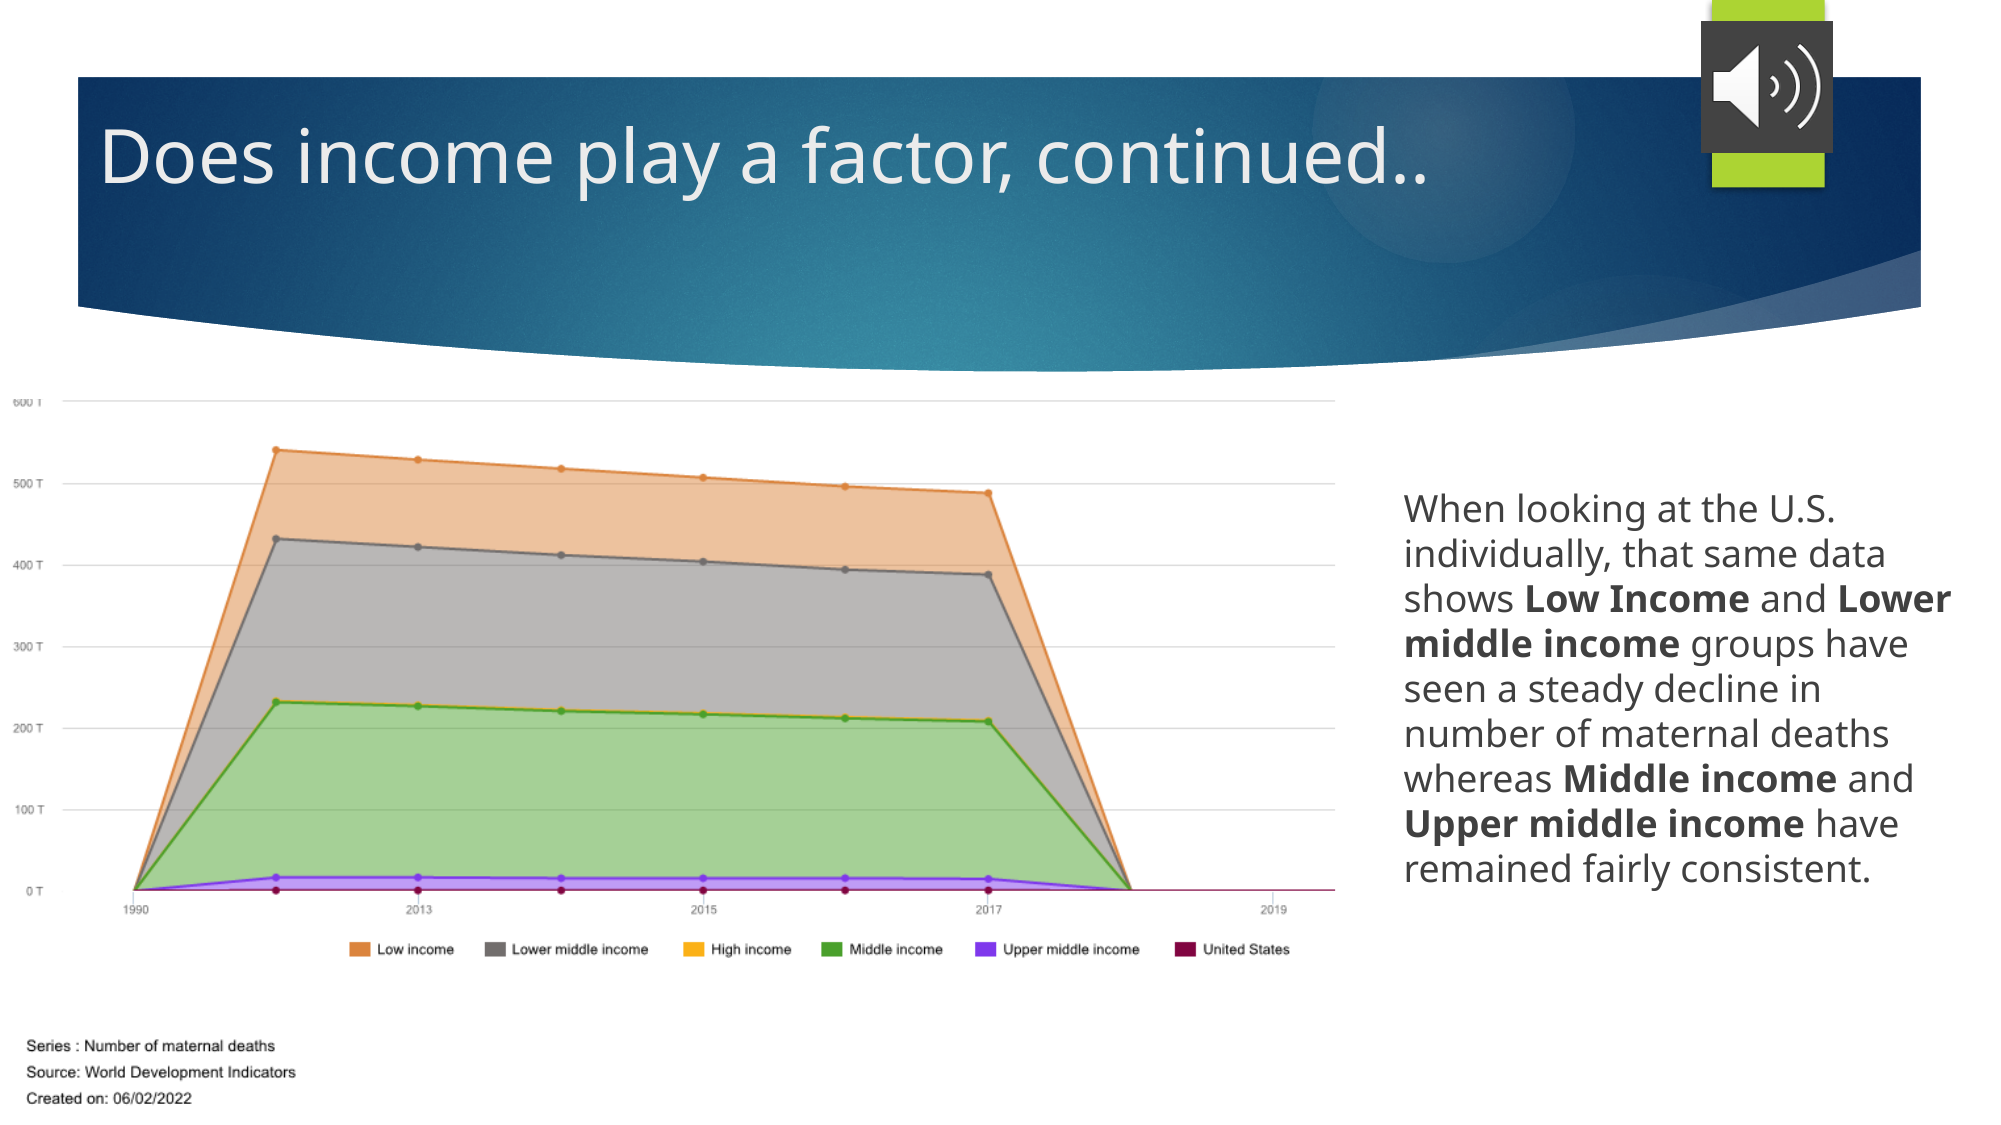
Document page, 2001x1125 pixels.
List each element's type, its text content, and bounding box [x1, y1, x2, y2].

title Does income play a factor, continued.. [83, 79, 1549, 228]
picture [1699, 19, 1834, 154]
picture [0, 399, 1336, 1125]
list When looking at the U.S. individually, that same data shows Low Income and Lower middle income groups have seen a steady decline in number of maternal deaths whereas Middle income and Upper middle income have remained fairly consistent. [1388, 477, 1975, 1046]
